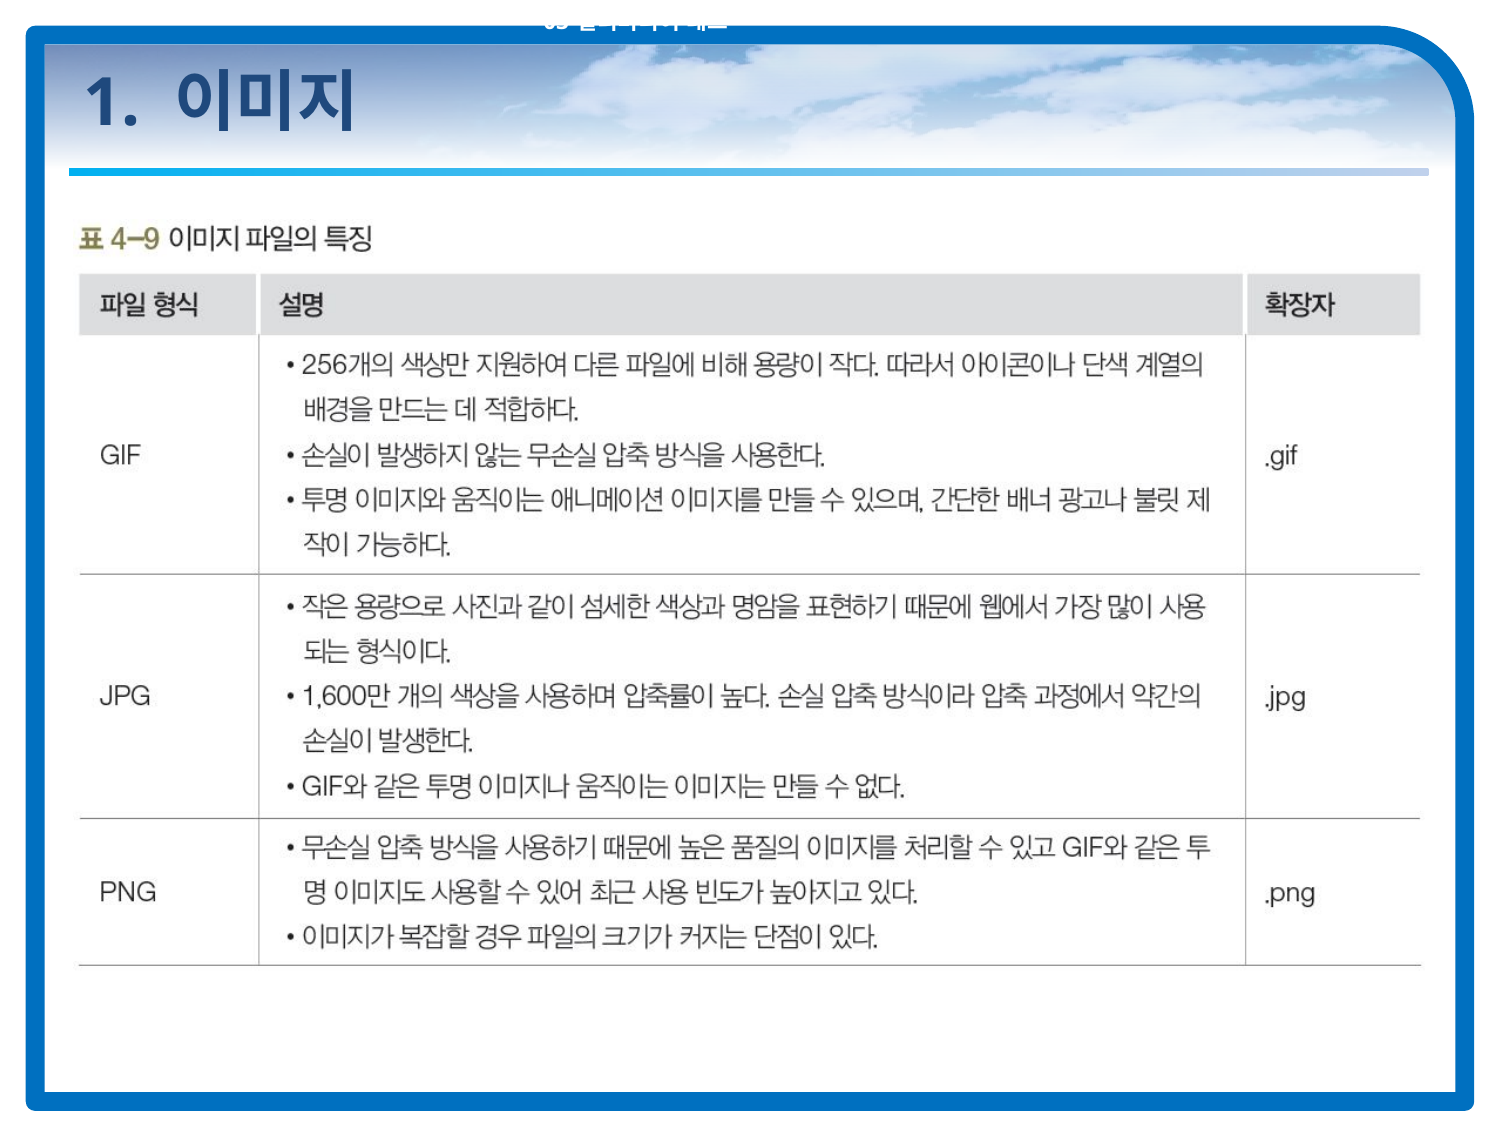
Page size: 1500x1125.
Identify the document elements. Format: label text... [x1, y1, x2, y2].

picture [73, 219, 1427, 973]
title 1. 이미지 [68, 35, 1419, 163]
text_box 03 멀티미디어 태그 [0, 0, 743, 43]
